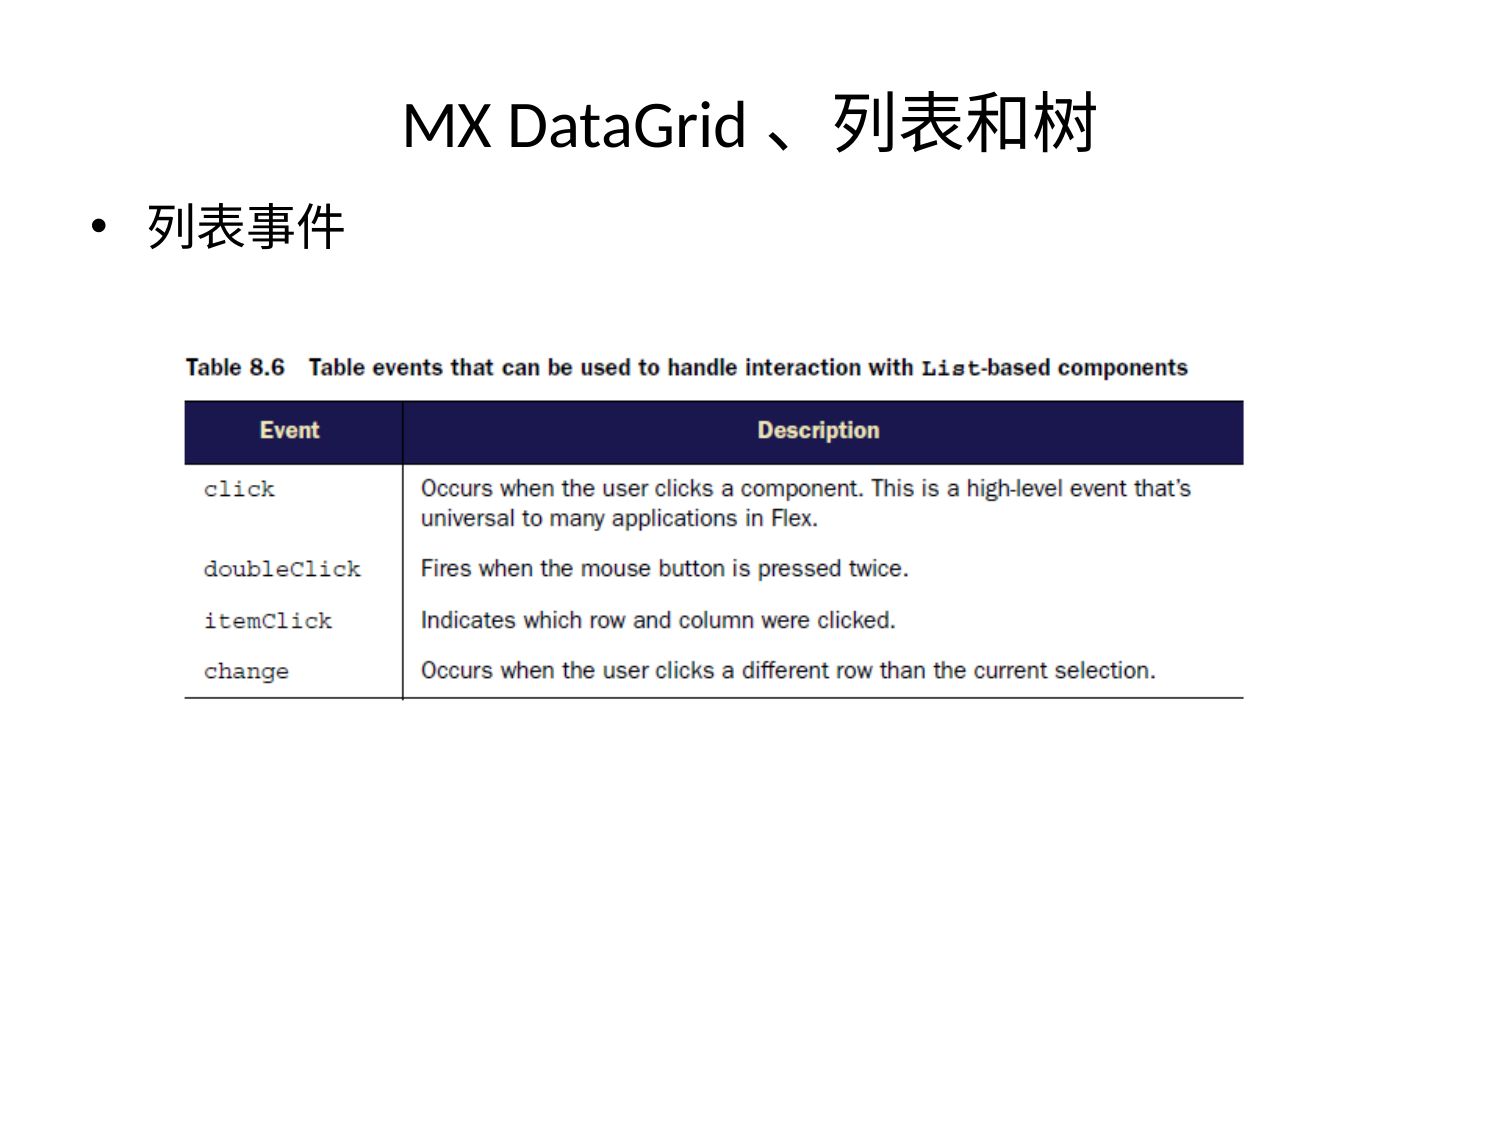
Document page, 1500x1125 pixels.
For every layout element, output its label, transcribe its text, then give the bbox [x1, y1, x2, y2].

picture [174, 349, 1258, 710]
title MX DataGrid、列表和树 [75, 50, 1425, 187]
list 列表事件 [75, 187, 1425, 1100]
